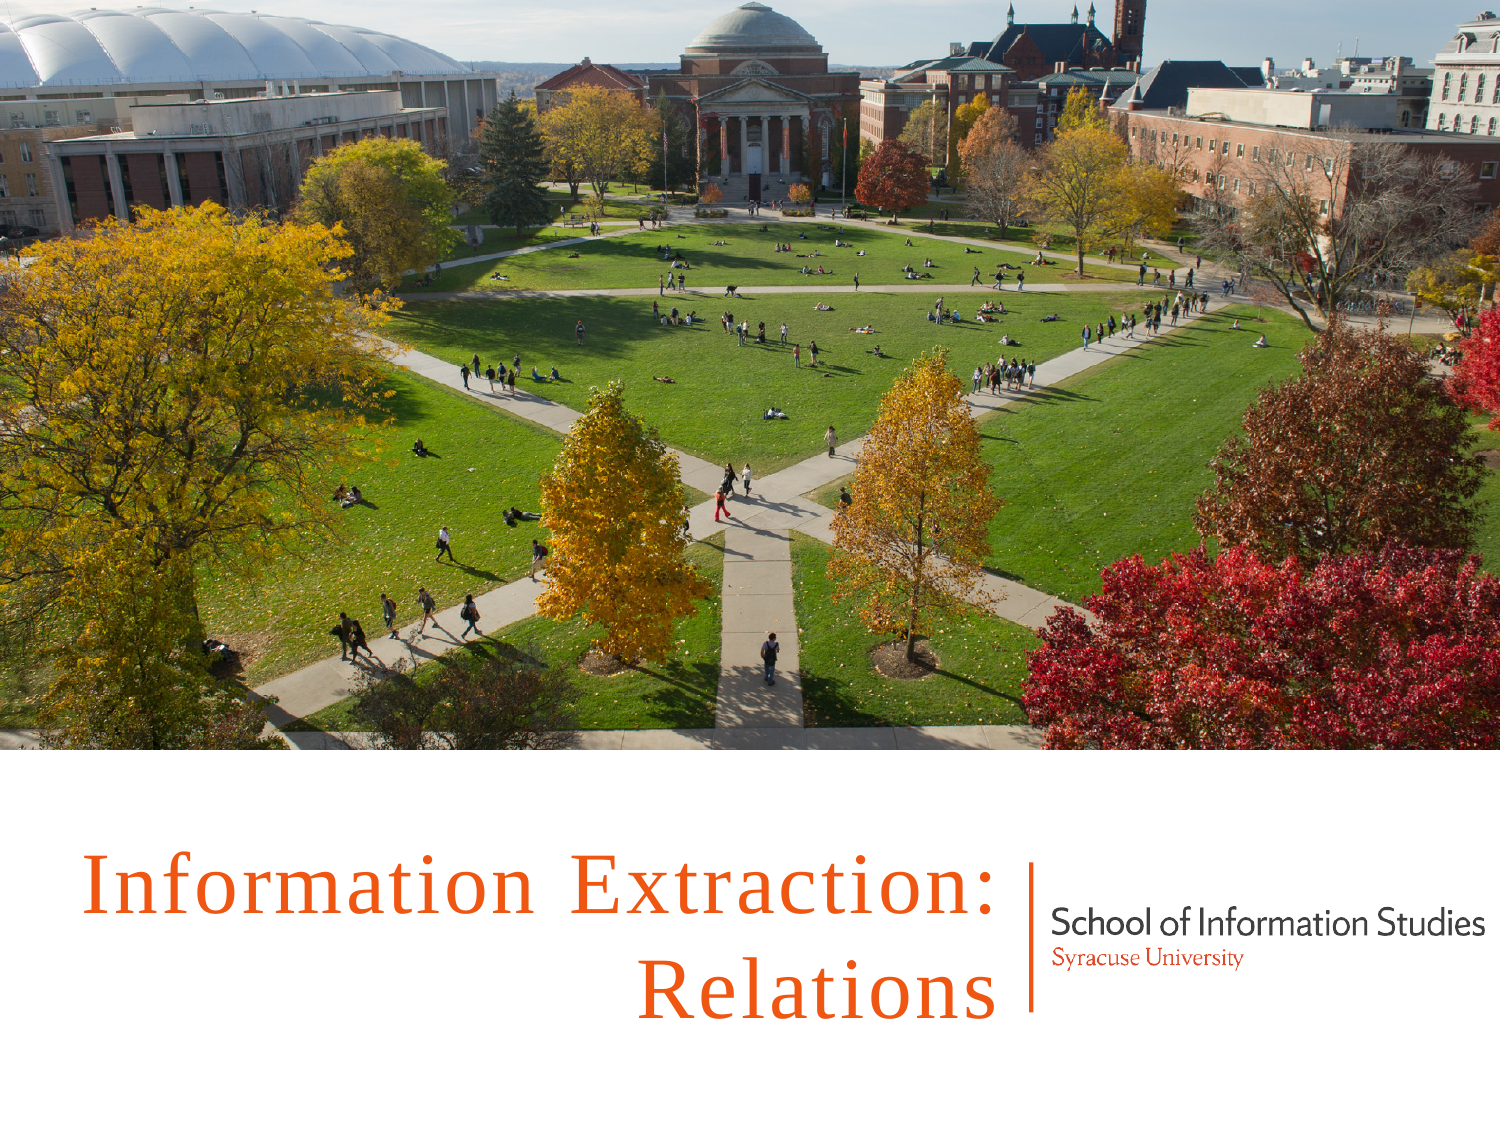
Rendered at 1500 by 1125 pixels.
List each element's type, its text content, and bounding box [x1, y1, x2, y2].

picture [1052, 947, 1244, 971]
picture [1200, 906, 1485, 936]
text_box Information Extraction: Relations [71, 824, 1000, 1036]
picture [1160, 906, 1191, 936]
picture [0, 0, 1500, 751]
